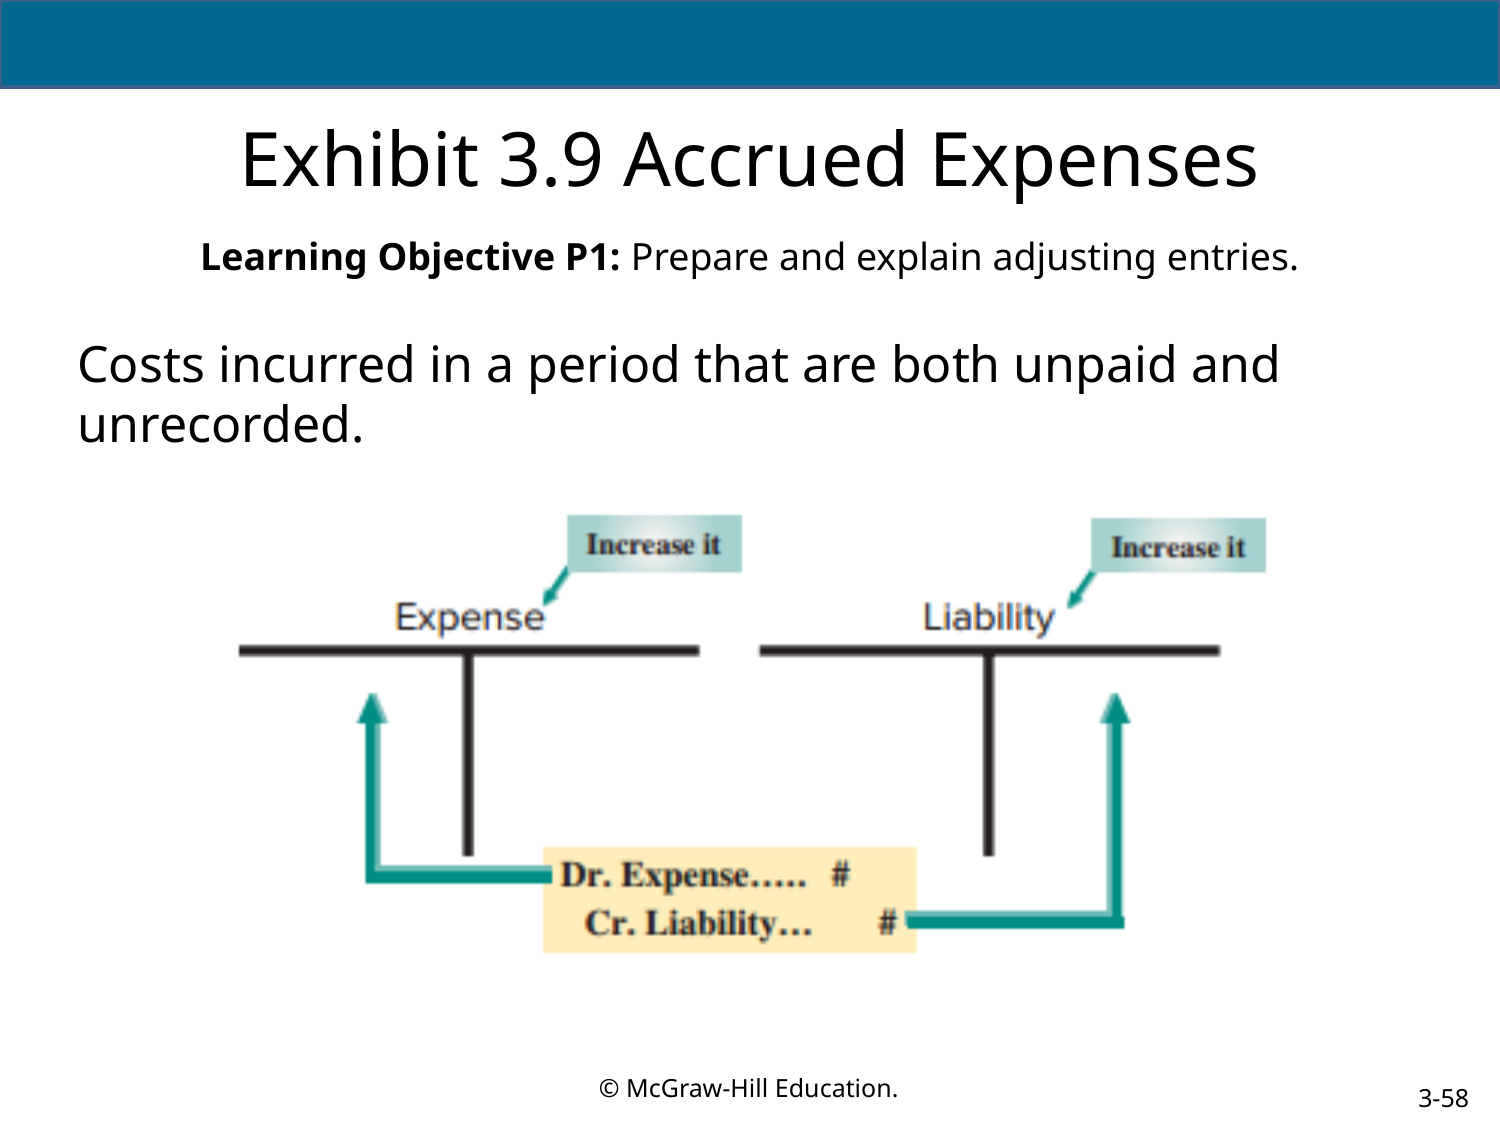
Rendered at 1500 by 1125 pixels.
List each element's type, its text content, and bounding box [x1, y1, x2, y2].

list Learning Objective P1: Prepare and explain adjusting entries. [112, 224, 1388, 288]
list Costs incurred in a period that are both unpaid and unrecorded. [62, 324, 1438, 463]
title Exhibit 3.9 Accrued Expenses [0, 87, 1500, 226]
picture [224, 507, 1277, 963]
